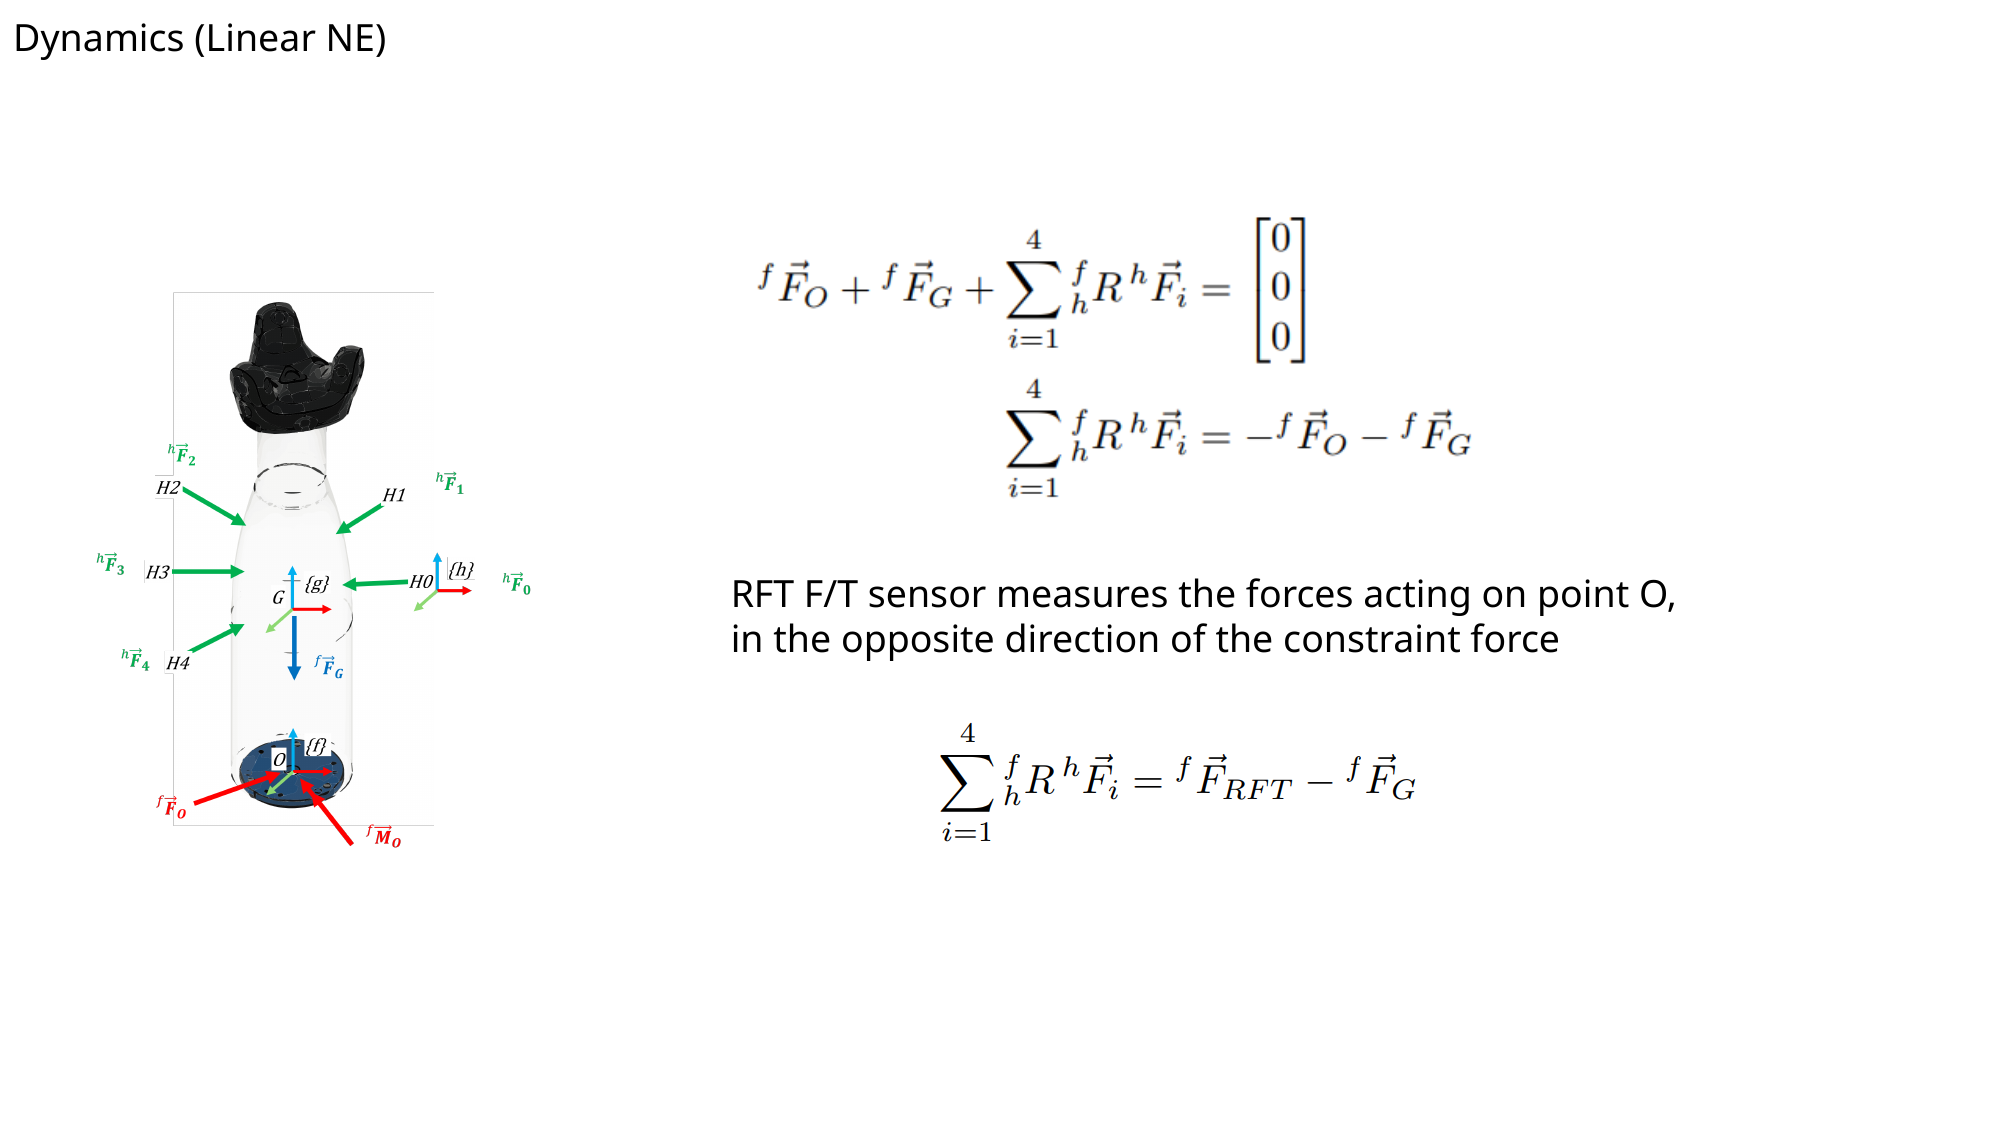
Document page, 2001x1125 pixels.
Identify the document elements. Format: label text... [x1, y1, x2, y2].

picture [61, 292, 562, 856]
text_box RFT F/T sensor measures the forces acting on point O, in the opposite direction of the constraint force [716, 562, 1722, 668]
picture [715, 180, 1505, 516]
picture [897, 709, 1452, 869]
text_box Dynamics (Linear NE) [0, 7, 570, 67]
